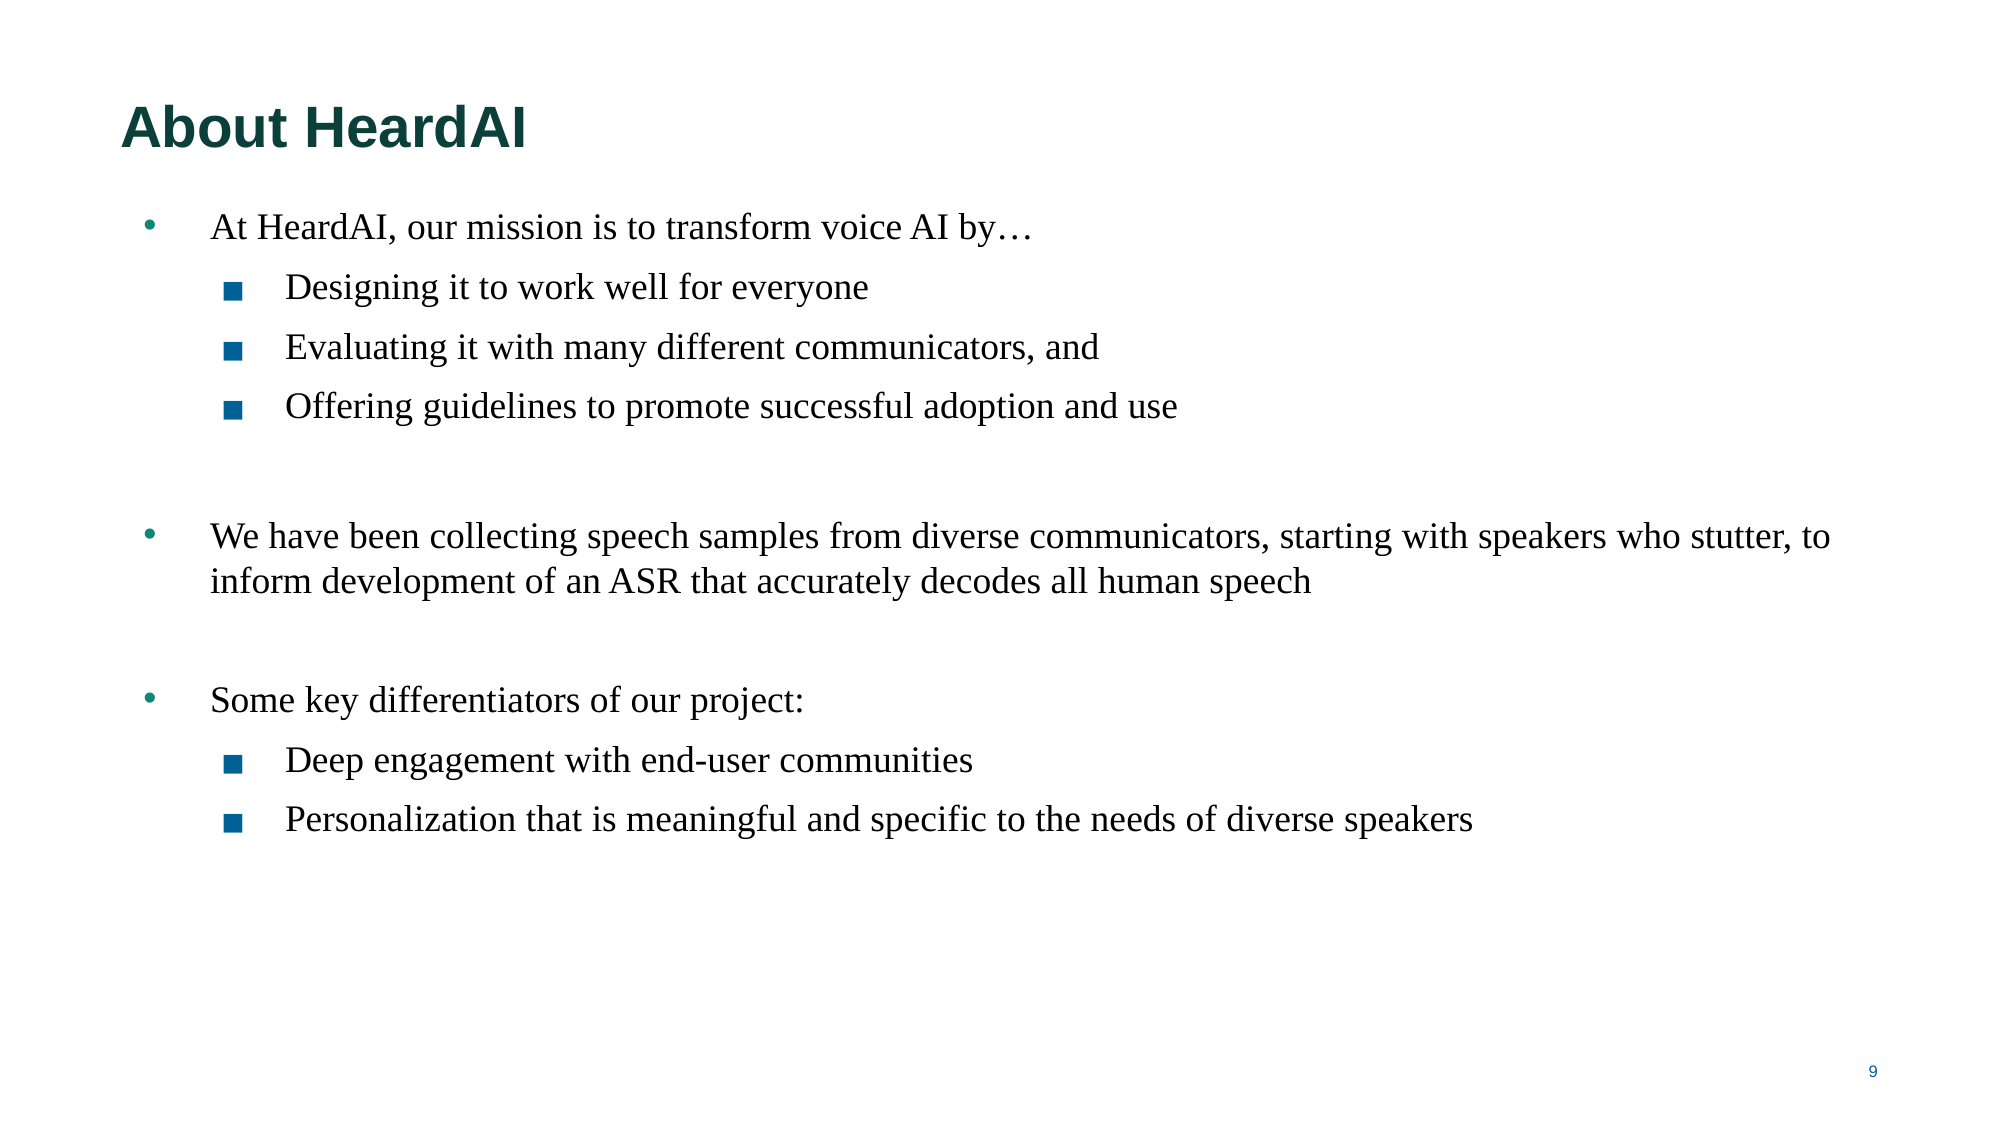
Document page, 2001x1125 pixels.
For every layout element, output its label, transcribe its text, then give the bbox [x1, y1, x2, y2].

title About HeardAI [120, 90, 1879, 162]
list At HeardAI, our mission is to transform voice AI by… Designing it to work well for everyone Evaluating it with many different communicators, and Offering guidelines to promote successful adoption and use We have been collecting speech samples from diverse communicators, starting with speakers who stutter, to inform development of an ASR that accurately decodes all human speech Some key differentiators of our project: Deep engagement with end-user communities Personalization that is meaningful and specific to the needs of diverse speakers [120, 195, 1879, 1012]
slide_number 9 [1790, 1056, 1878, 1086]
